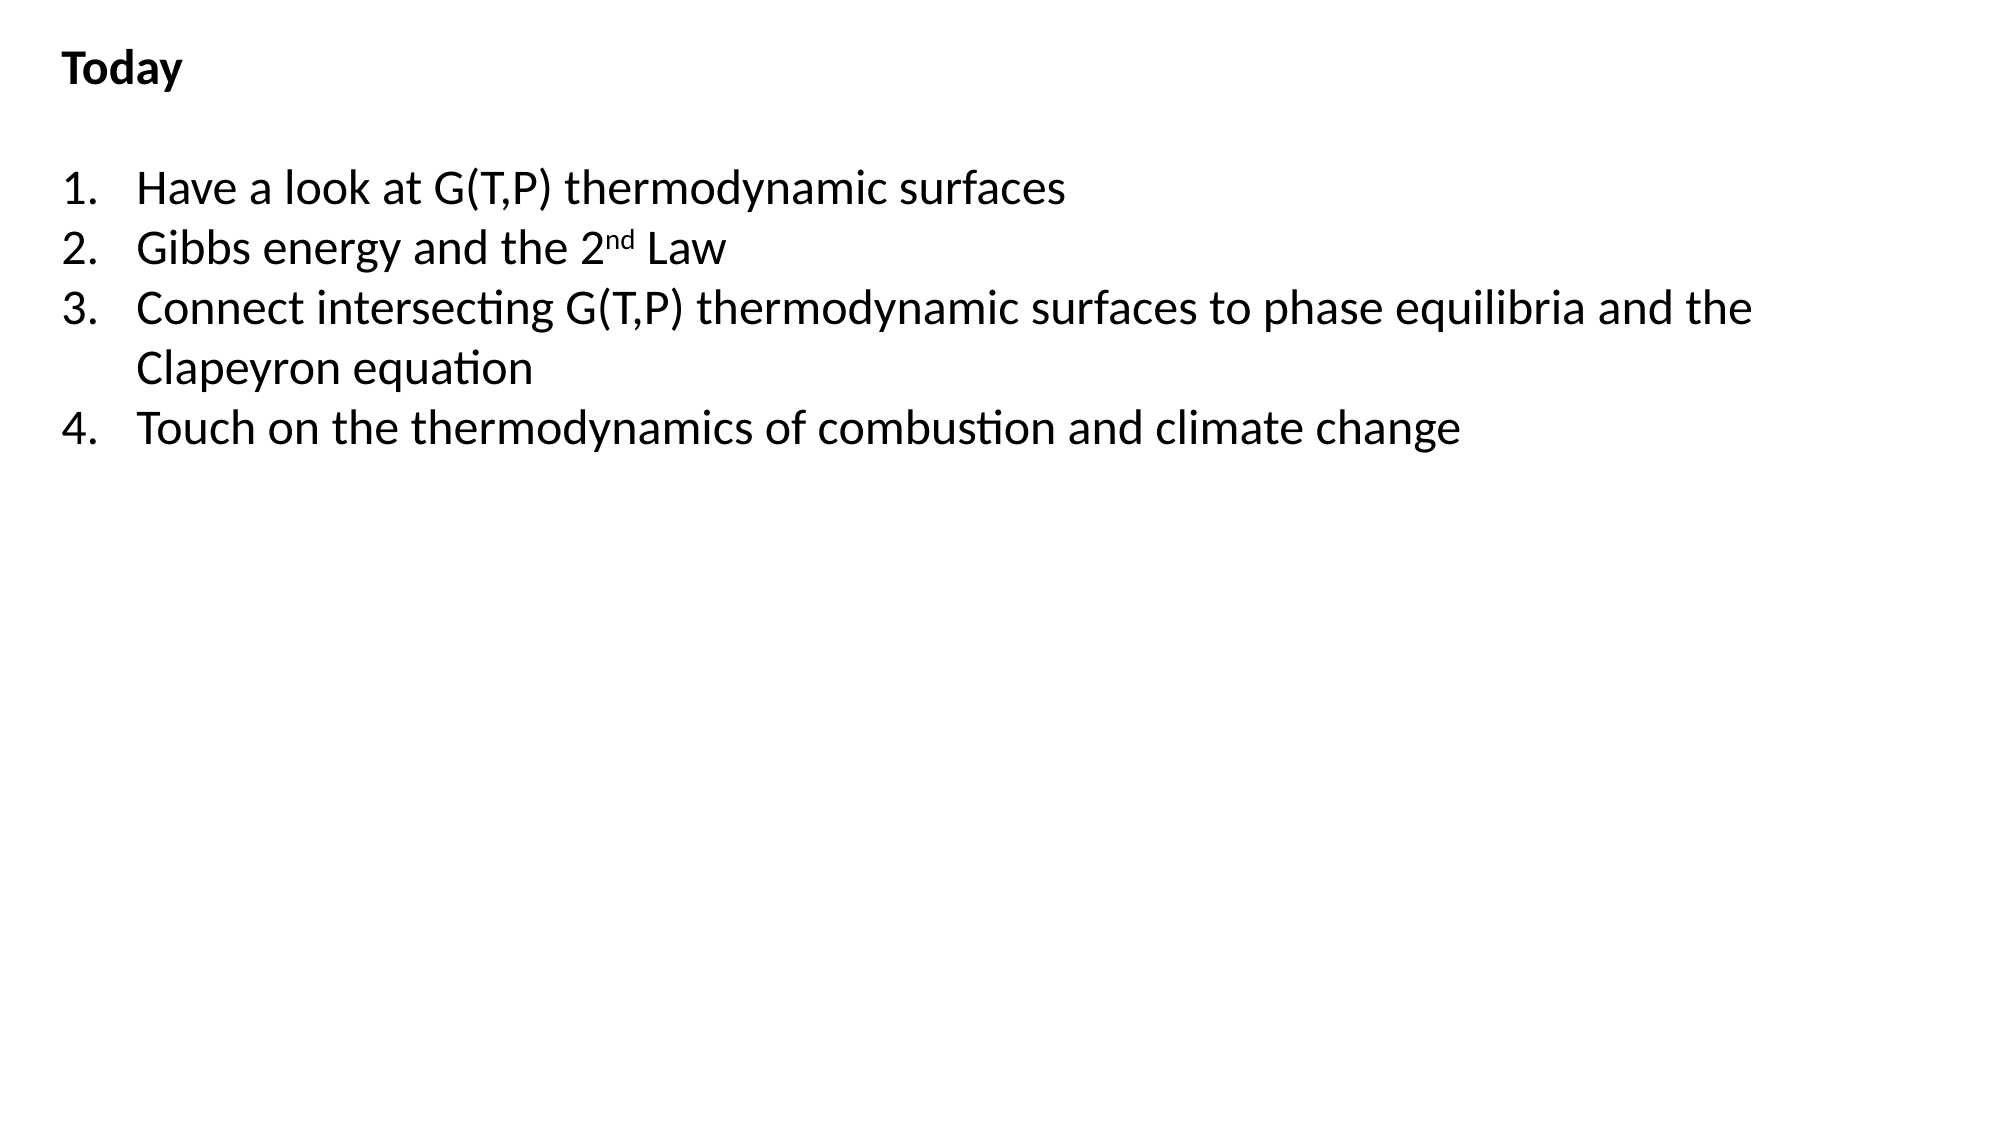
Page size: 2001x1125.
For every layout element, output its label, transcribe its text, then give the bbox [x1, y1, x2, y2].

text_box Today Have a look at G(T,P) thermodynamic surfaces Gibbs energy and the 2nd Law Connect intersecting G(T,P) thermodynamic surfaces to phase equilibria and the Clapeyron equation Touch on the thermodynamics of combustion and climate change [46, 27, 1842, 462]
